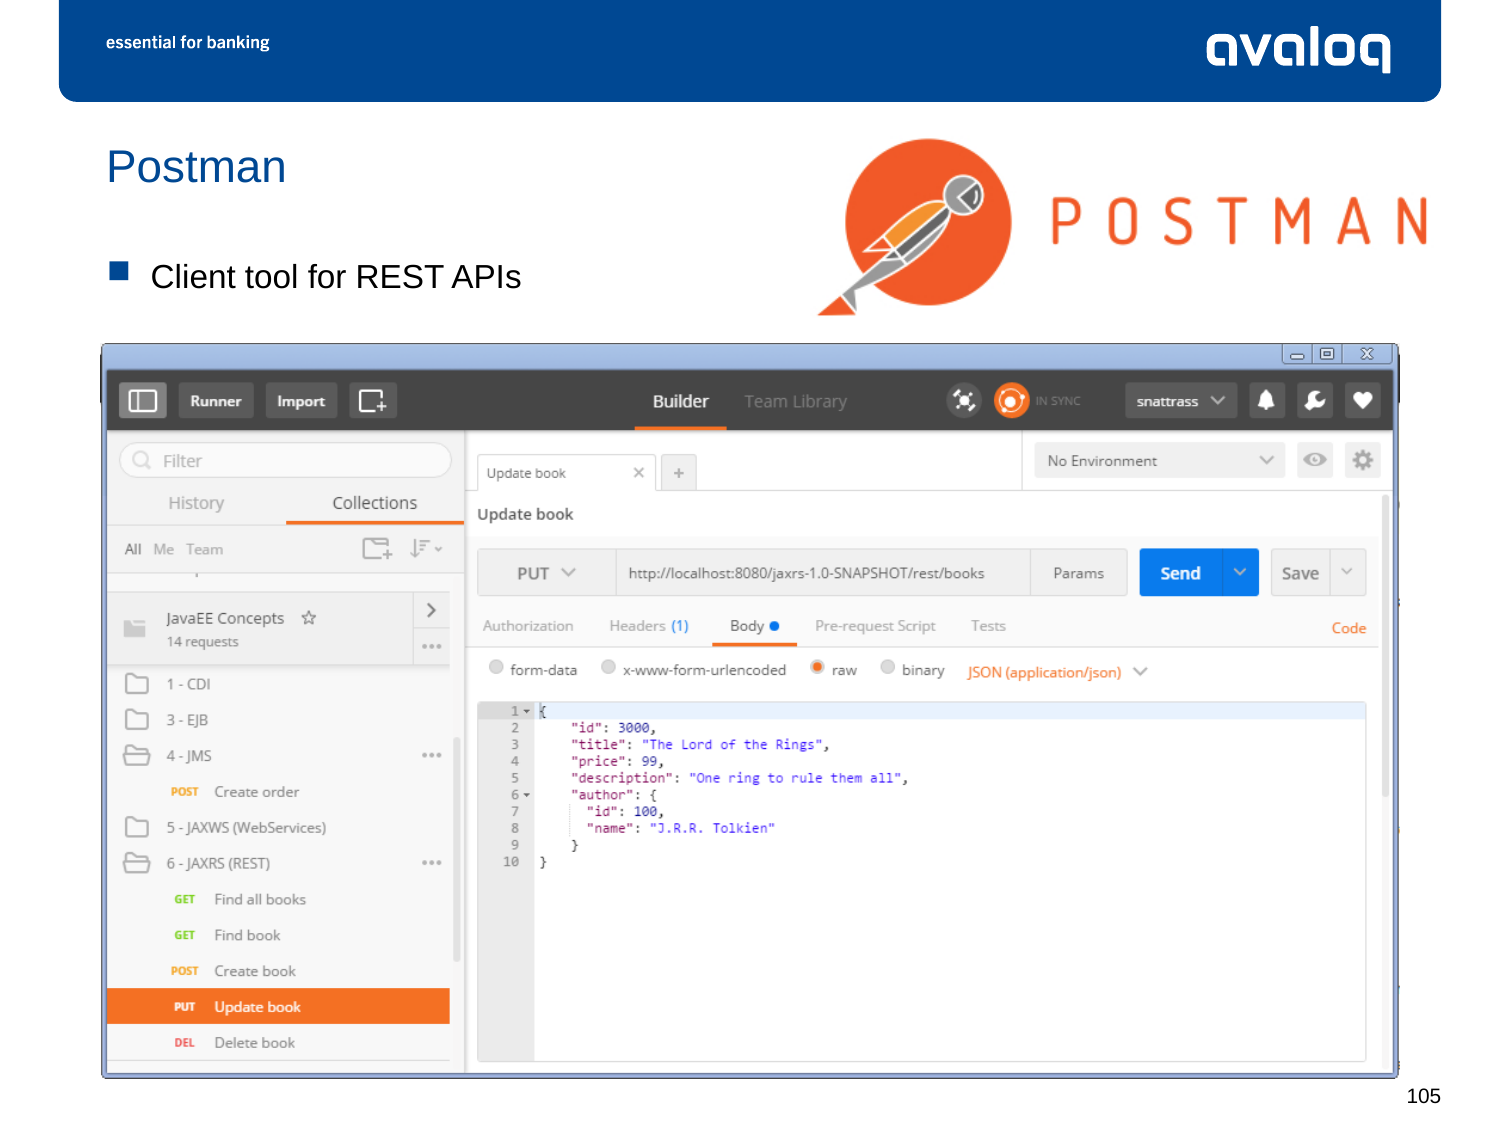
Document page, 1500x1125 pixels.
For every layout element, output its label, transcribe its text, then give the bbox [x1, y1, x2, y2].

title Postman [105, 142, 799, 215]
slide_number 105 [1432, 1099, 1442, 1112]
picture [99, 113, 1442, 1079]
list Client tool for REST APIs REST HTTP verbs [105, 255, 799, 342]
